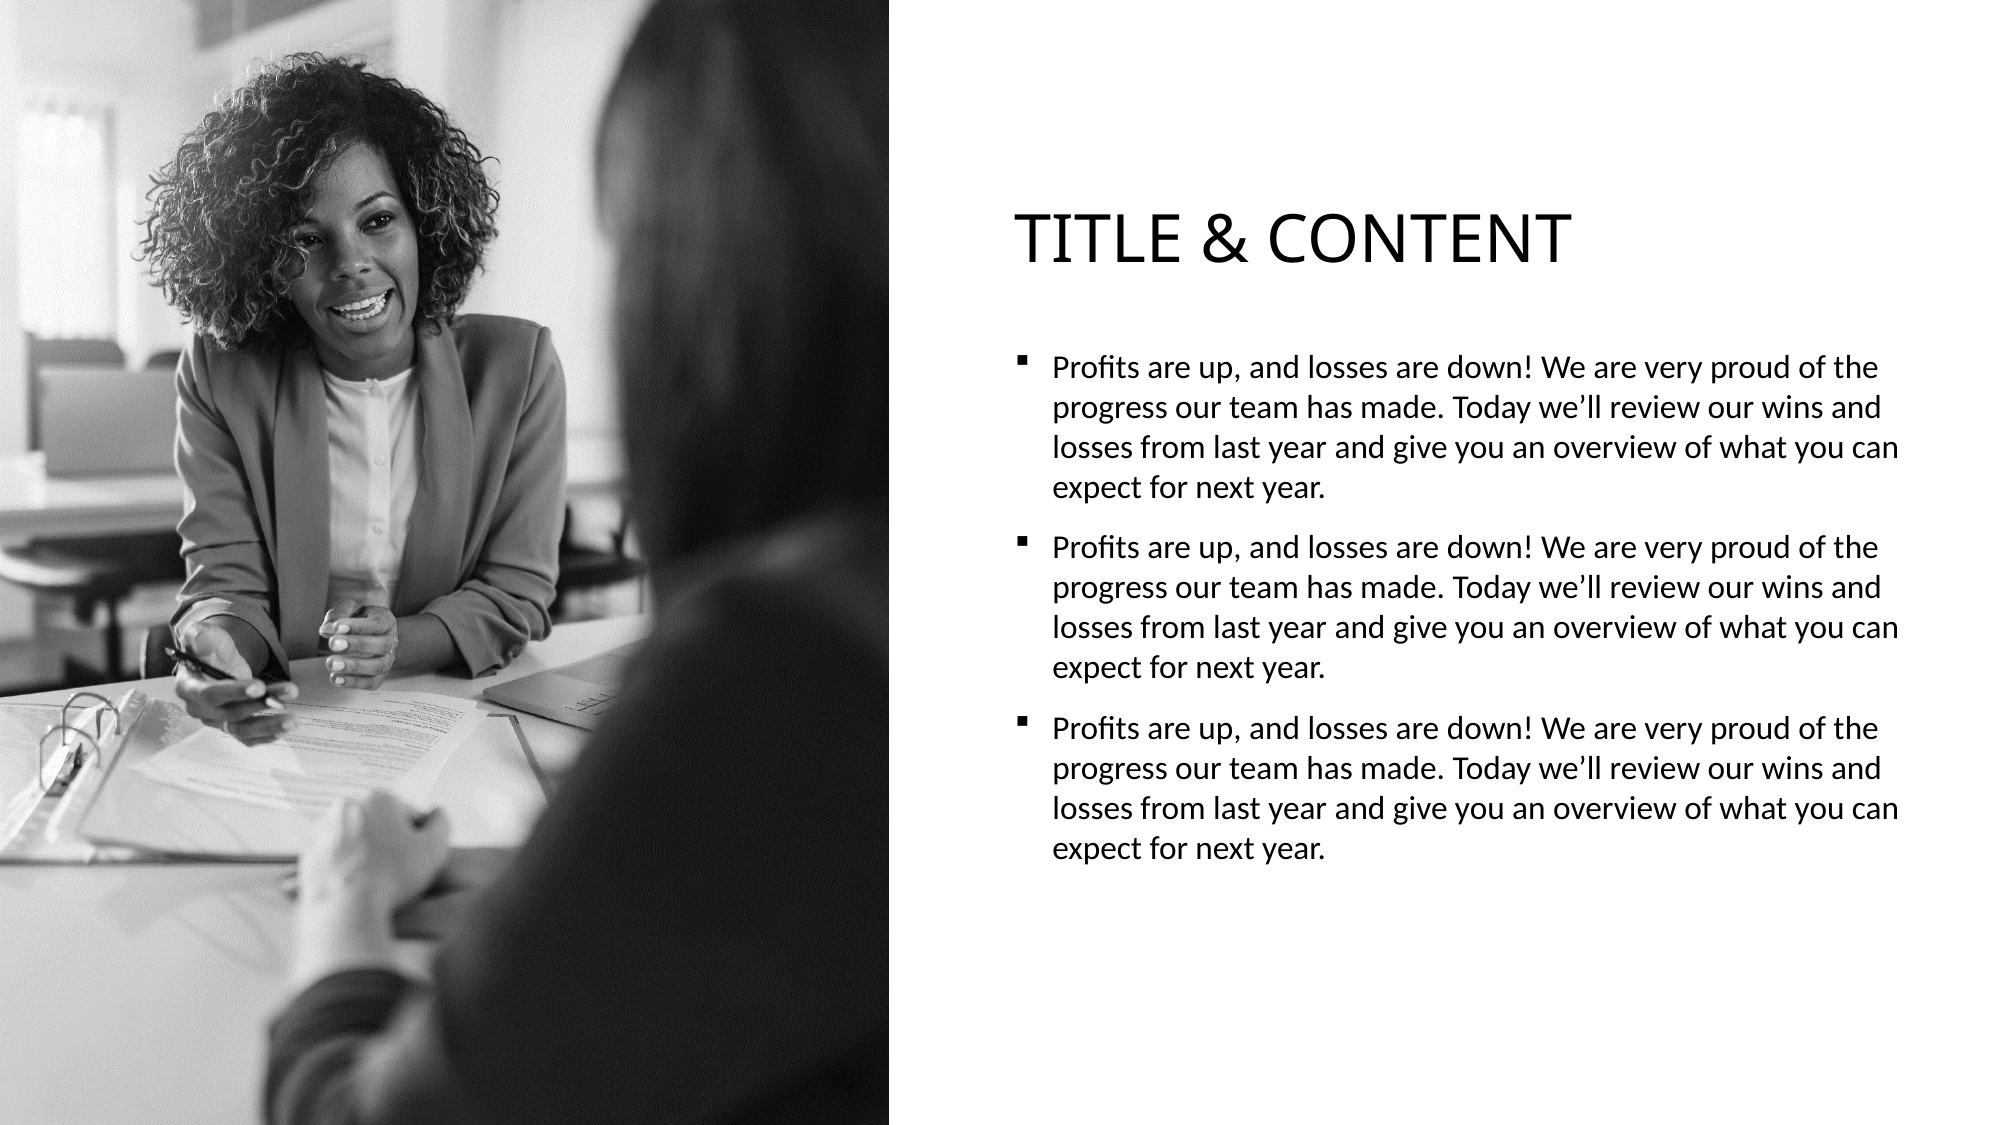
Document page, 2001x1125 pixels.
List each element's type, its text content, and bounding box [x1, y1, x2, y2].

list Profits are up, and losses are down! We are very proud of the progress our team has made. Today we’ll review our wins and losses from last year and give you an overview of what you can expect for next year. Profits are up, and losses are down! We are very proud of the progress our team has made. Today we’ll review our wins and losses from last year and give you an overview of what you can expect for next year. Profits are up, and losses are down! We are very proud of the progress our team has made. Today we’ll review our wins and losses from last year and give you an overview of what you can expect for next year. [999, 337, 1968, 843]
title Title & content [999, 41, 1968, 283]
picture [0, 0, 889, 1125]
